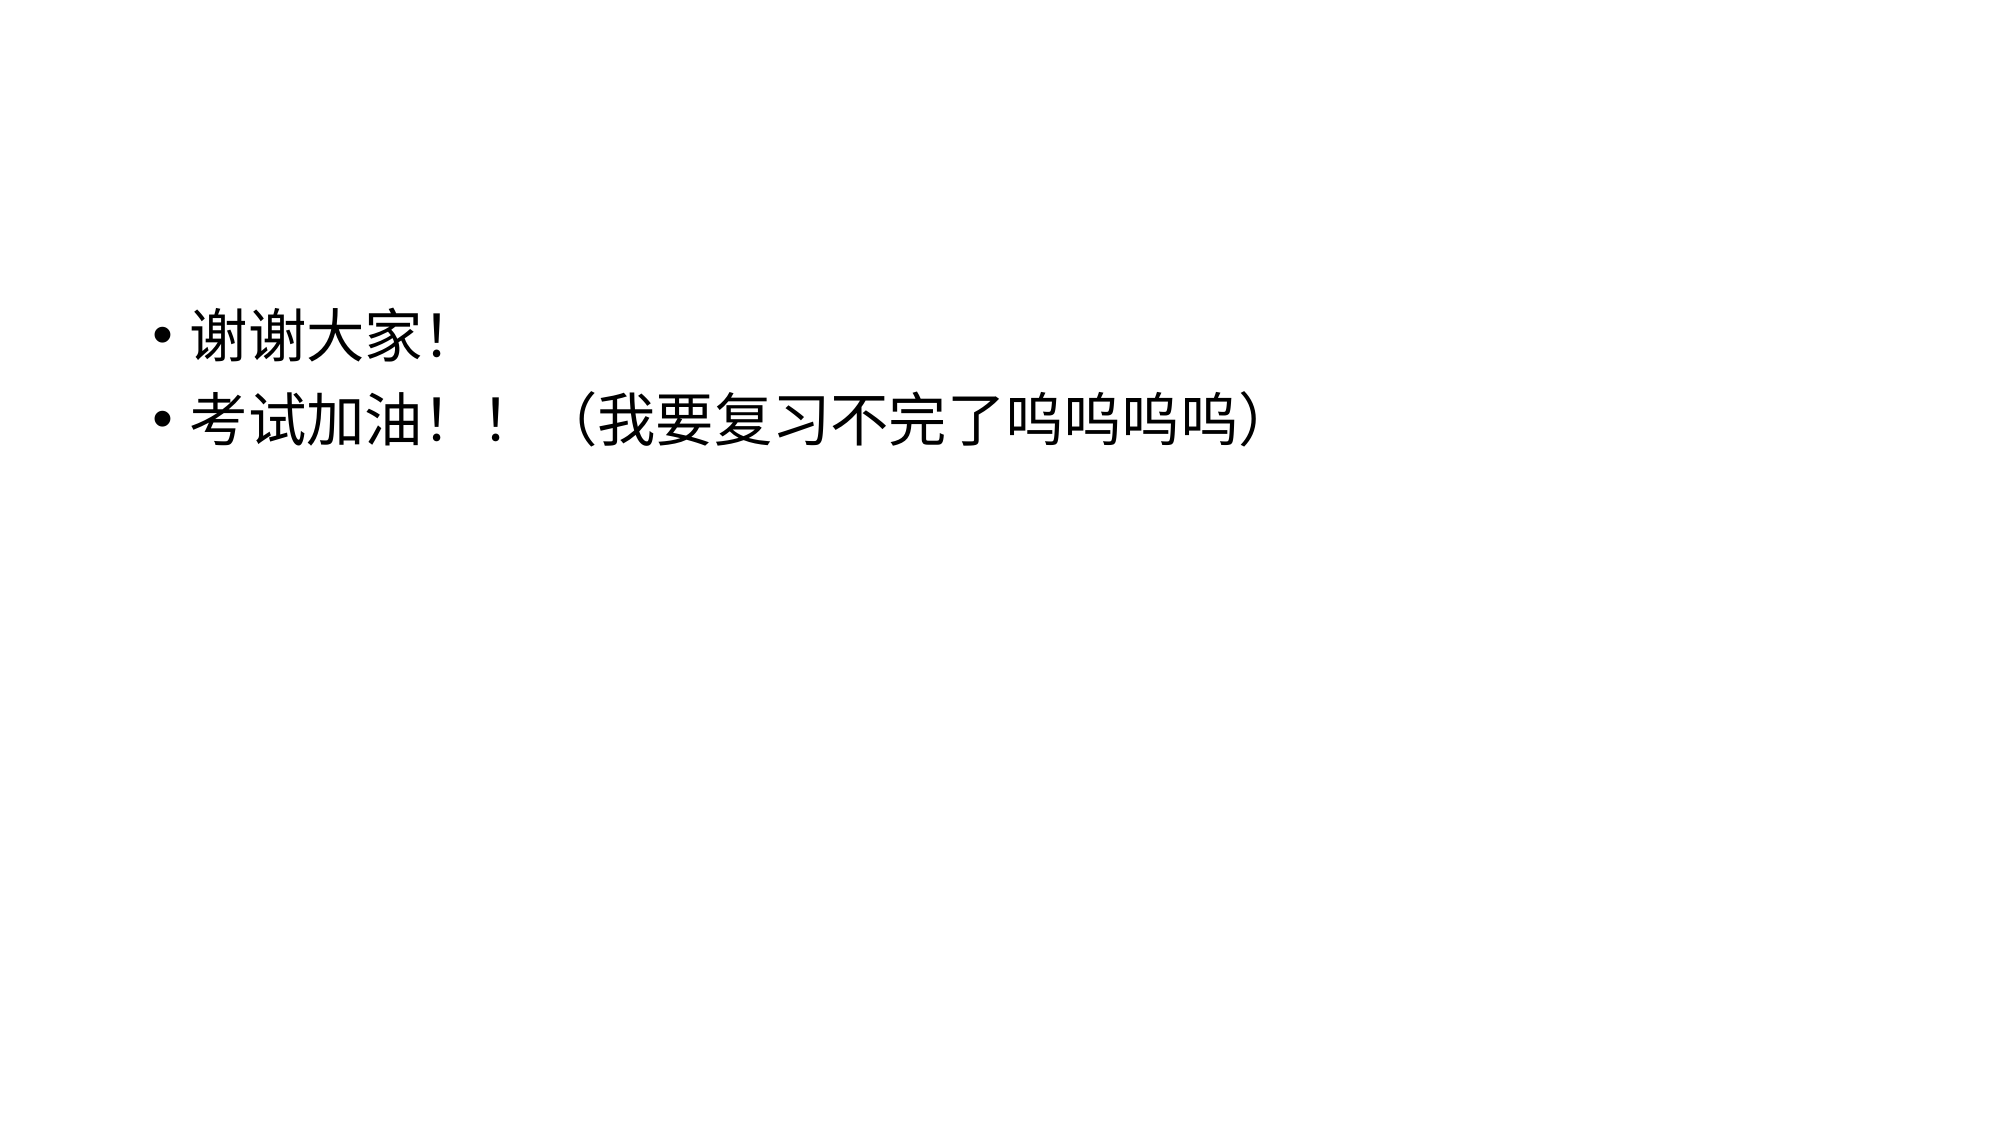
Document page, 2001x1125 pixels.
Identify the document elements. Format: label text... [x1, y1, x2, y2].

list 谢谢大家！ 考试加油！！（我要复习不完了呜呜呜呜） [137, 299, 1863, 1014]
